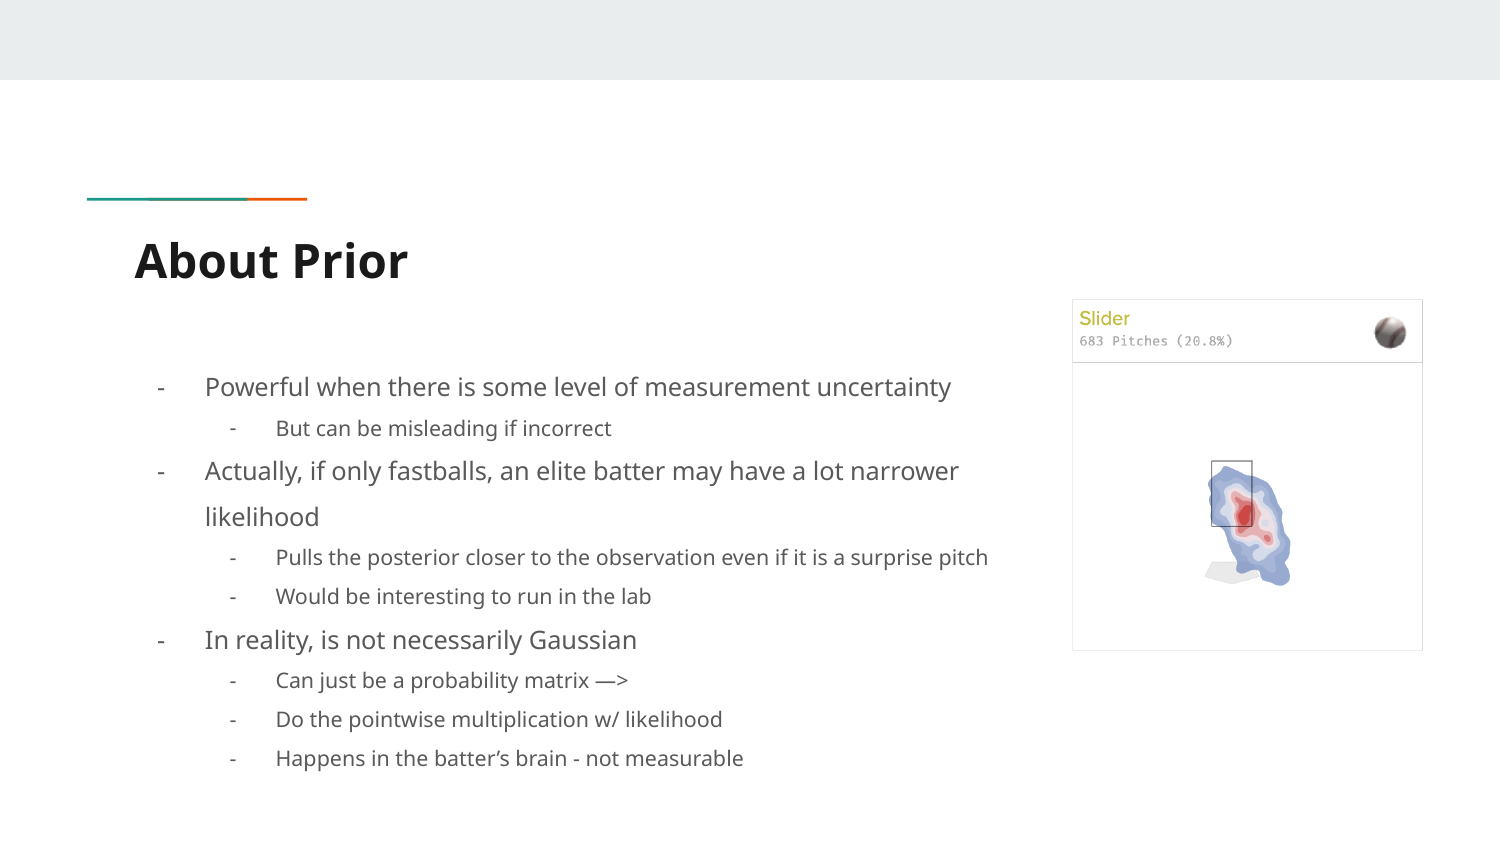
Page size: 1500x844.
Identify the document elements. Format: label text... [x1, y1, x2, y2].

title About Prior [119, 216, 1381, 305]
picture [1066, 292, 1429, 660]
list Powerful when there is some level of measurement uncertainty But can be misleading if incorrect Actually, if only fastballs, an elite batter may have a lot narrower likelihood Pulls the posterior closer to the observation even if it is a surprise pitch Would be interesting to run in the lab In reality, is not necessarily Gaussian Can just be a probability matrix —> Do the pointwise multiplication w/ likelihood Happens in the batter’s brain - not measurable [119, 341, 1012, 807]
